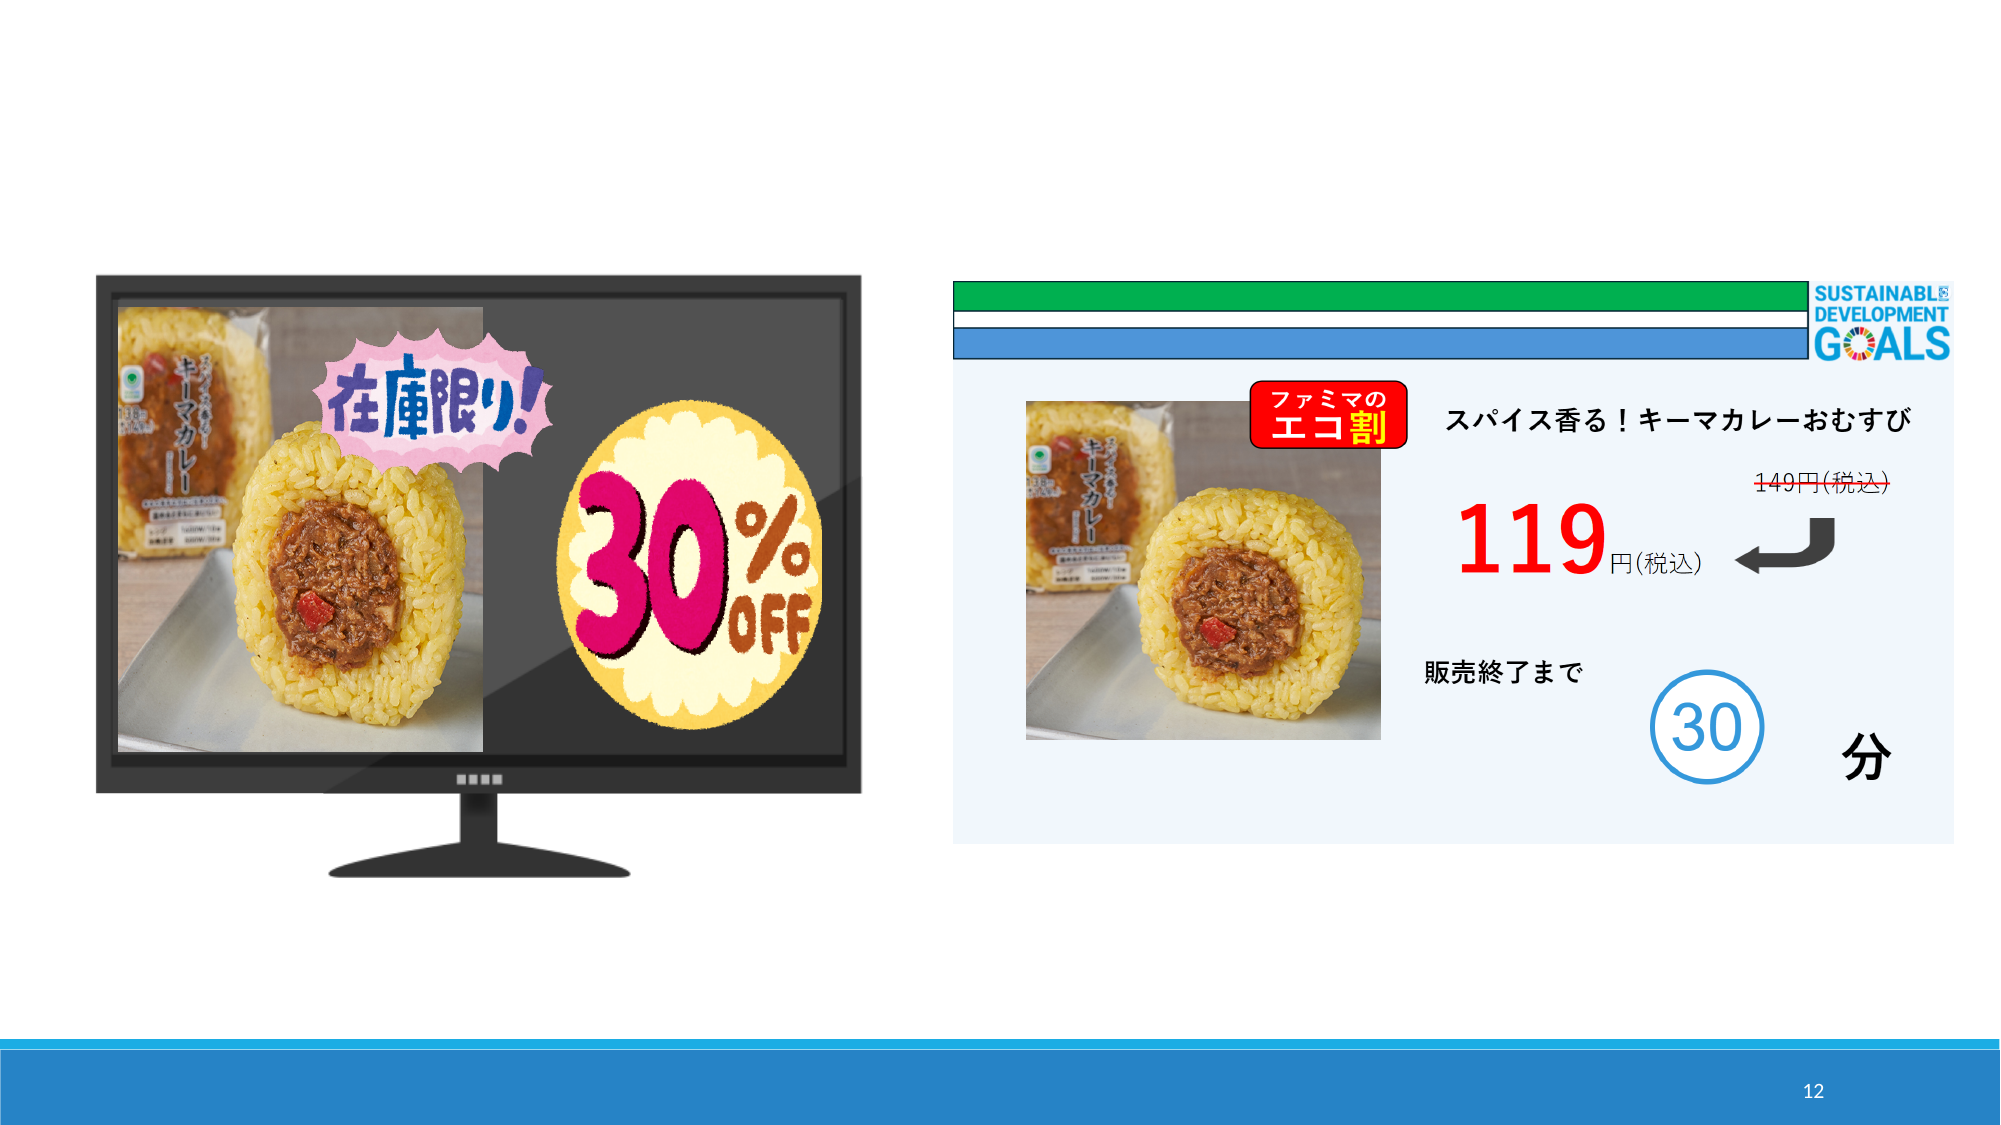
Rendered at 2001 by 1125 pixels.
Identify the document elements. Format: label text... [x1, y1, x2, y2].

picture [953, 280, 1955, 845]
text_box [58, 219, 895, 905]
slide_number 12 [1624, 1059, 1840, 1120]
